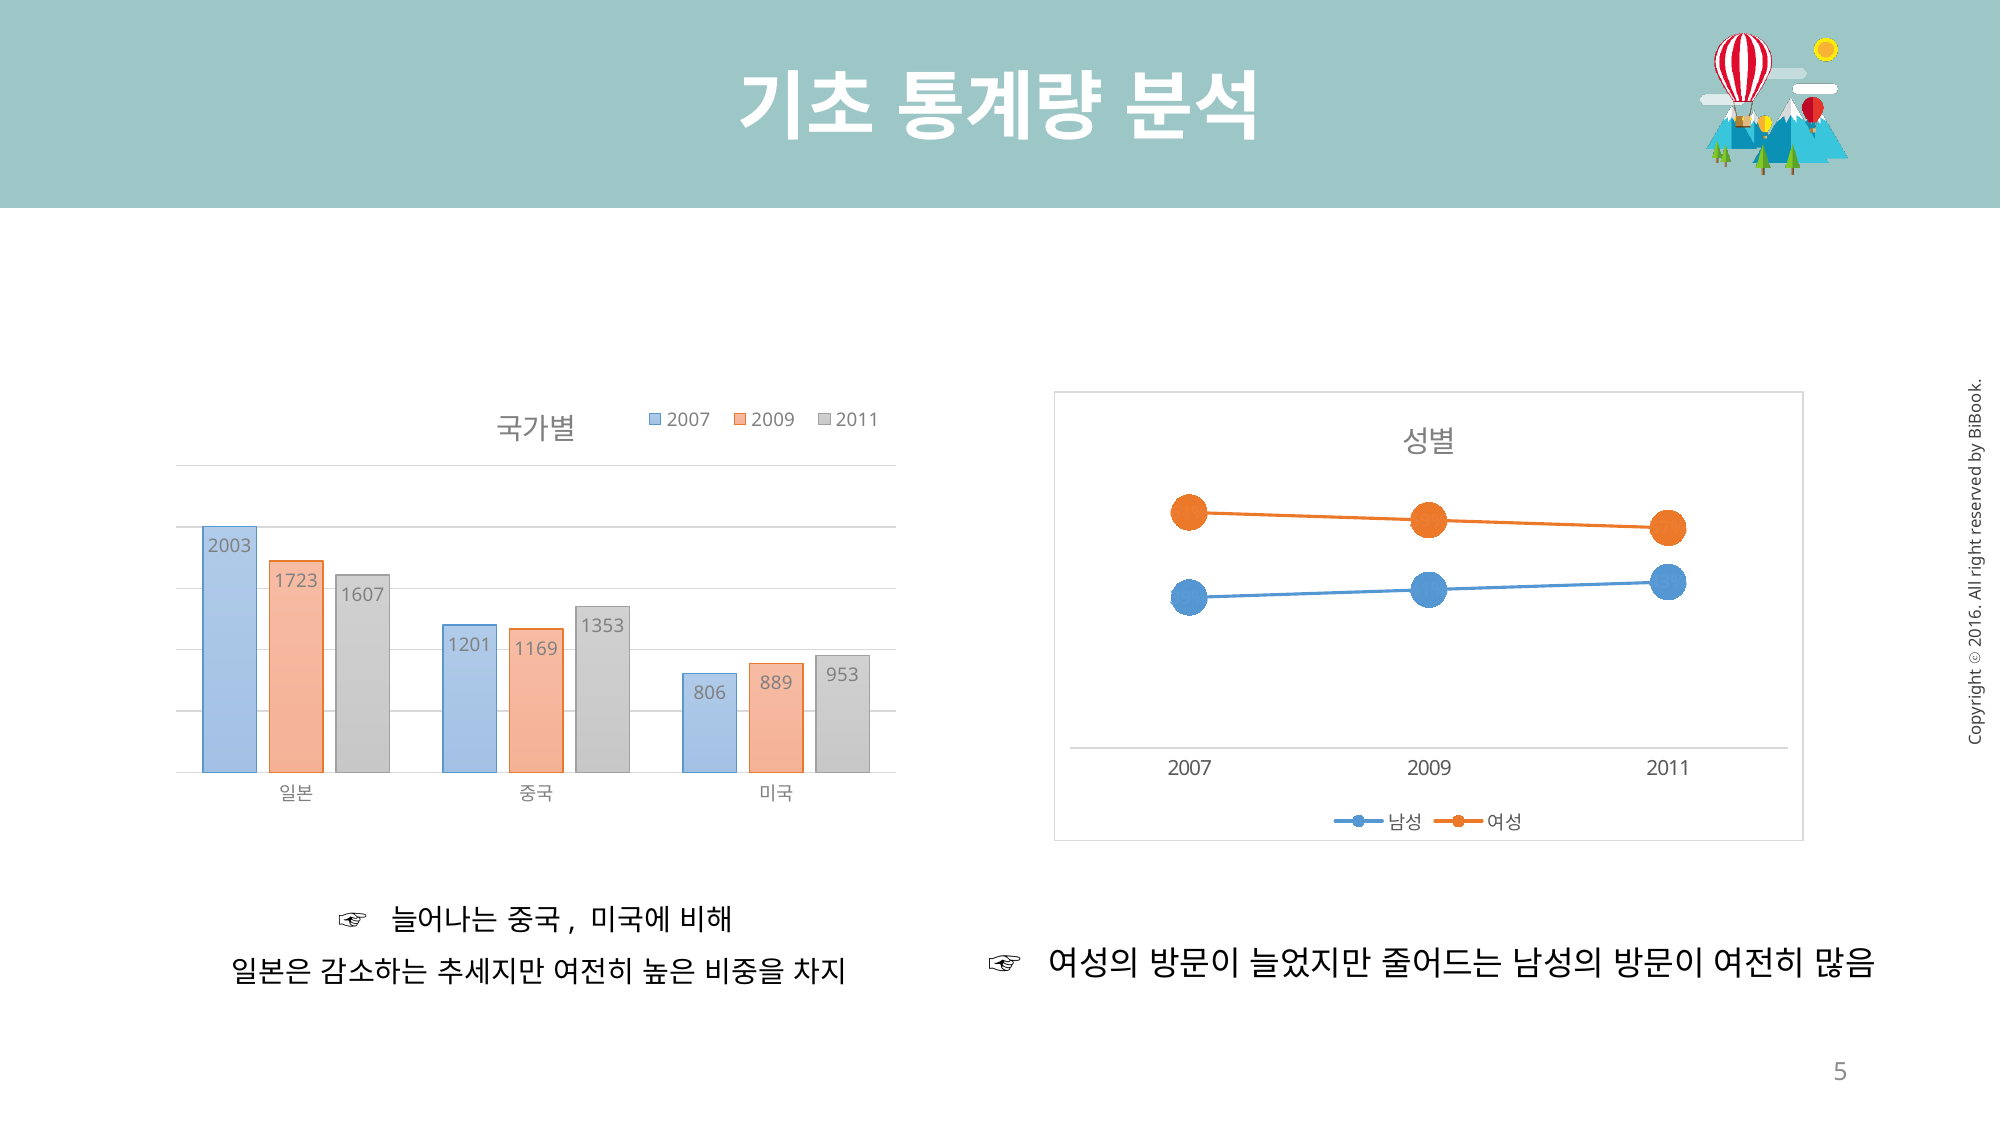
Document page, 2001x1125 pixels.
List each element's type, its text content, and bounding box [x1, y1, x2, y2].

text_box Copyright ⓒ 2016. All right reserved by BiBook. [1956, 364, 1992, 761]
text_box ☞ 여성의 방문이 늘었지만 줄어드는 남성의 방문이 여전히 많음 [974, 934, 1891, 990]
text_box 기초 통계량 분석 [0, 0, 2000, 209]
text_box ☞ 늘어나는 중국, 미국에 비해 일본은 감소하는 추세지만 여전히 높은 비중을 차지 [216, 893, 864, 996]
chart [161, 378, 912, 865]
picture [1700, 32, 1848, 175]
chart [1053, 391, 1804, 842]
slide_number 5 [1412, 1042, 1863, 1103]
